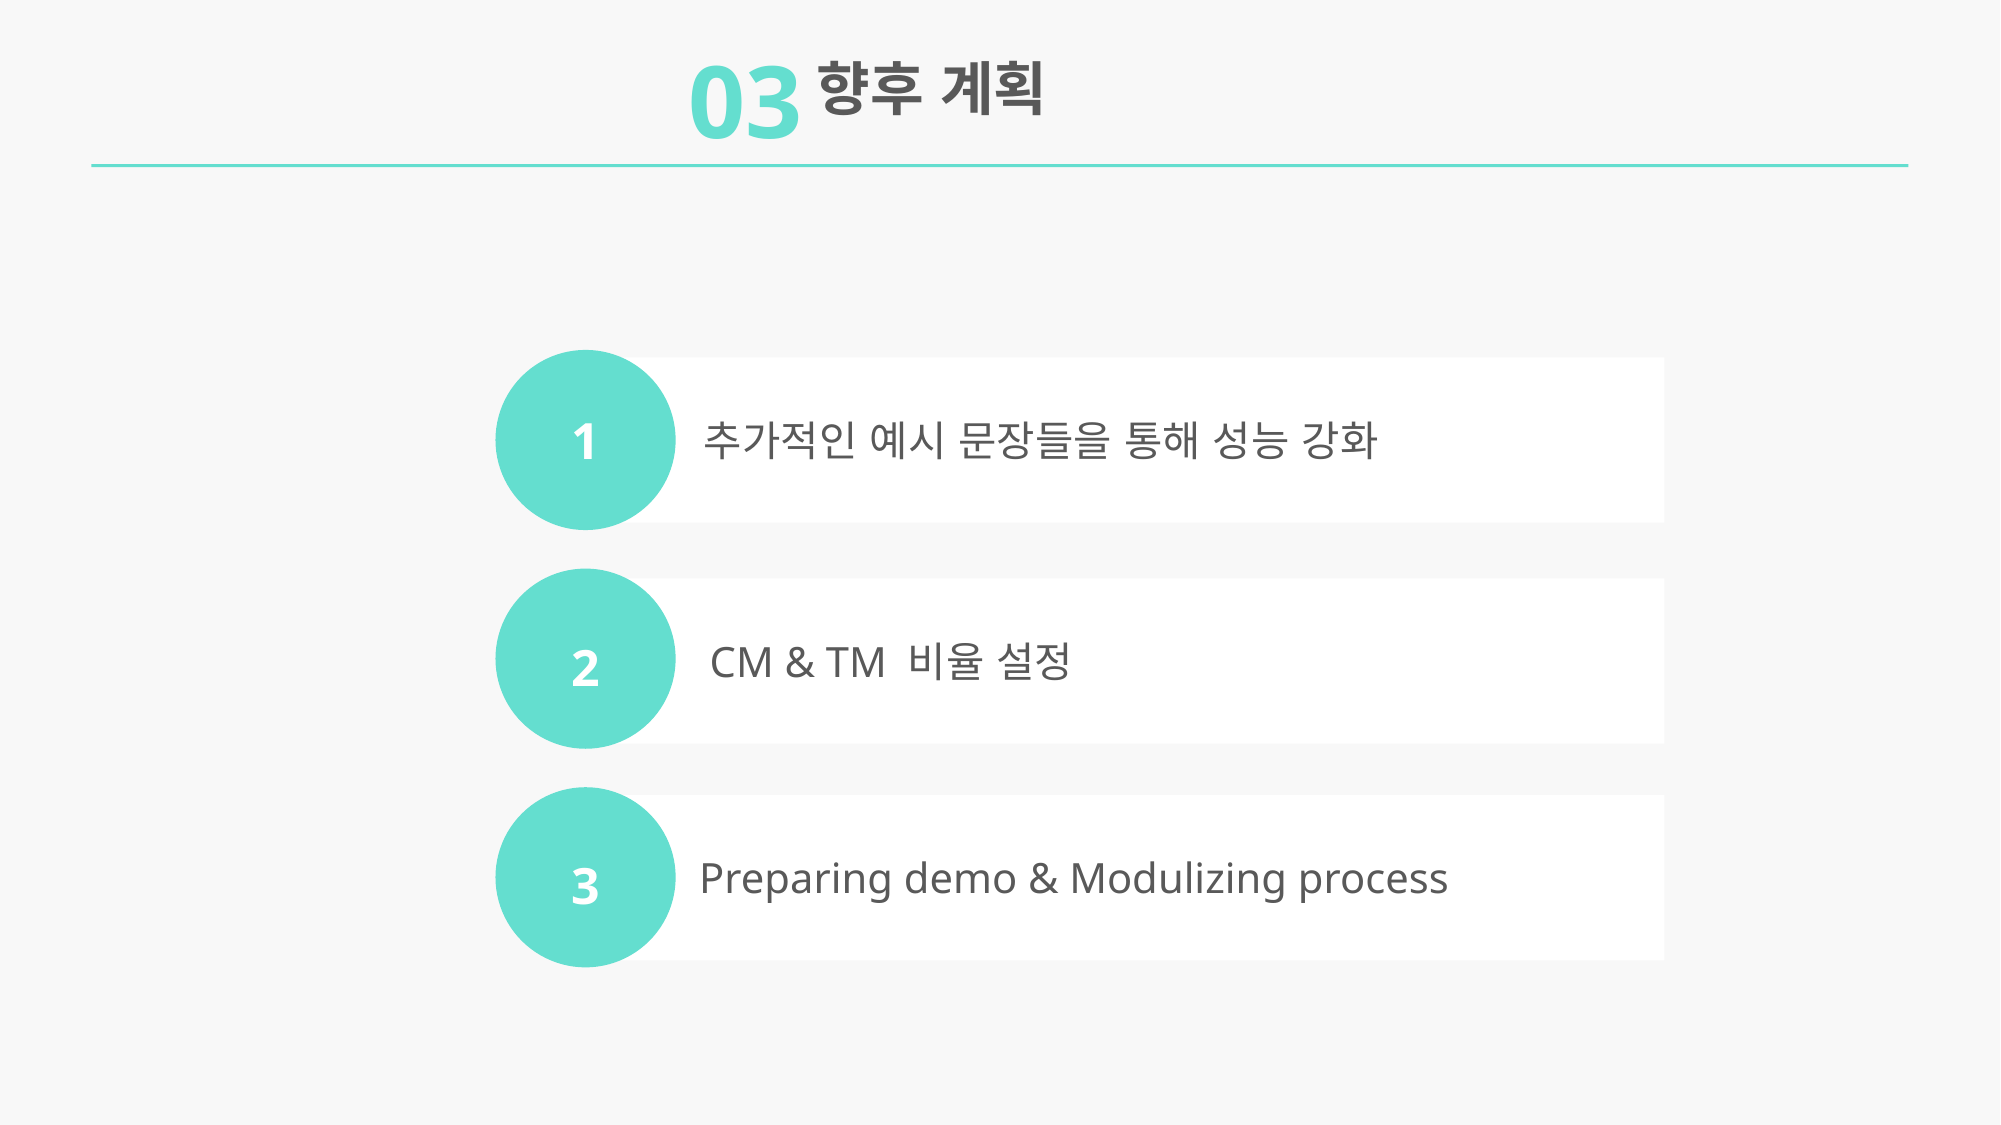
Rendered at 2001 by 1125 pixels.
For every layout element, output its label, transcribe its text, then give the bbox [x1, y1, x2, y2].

text_box 2 [494, 567, 677, 750]
text_box [623, 356, 1666, 524]
text_box 추가적인 예시 문장들을 통해 성능 강화 [689, 407, 1394, 473]
text_box Preparing demo & Modulizing process [684, 844, 1464, 910]
text_box [622, 794, 1666, 962]
text_box 3 [494, 786, 677, 969]
text_box [618, 577, 1666, 745]
text_box 1 [494, 348, 677, 532]
text_box [1327, 163, 1909, 168]
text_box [673, 30, 1327, 168]
text_box CM & TM 비율 설정 [694, 628, 1088, 693]
text_box [90, 163, 673, 168]
